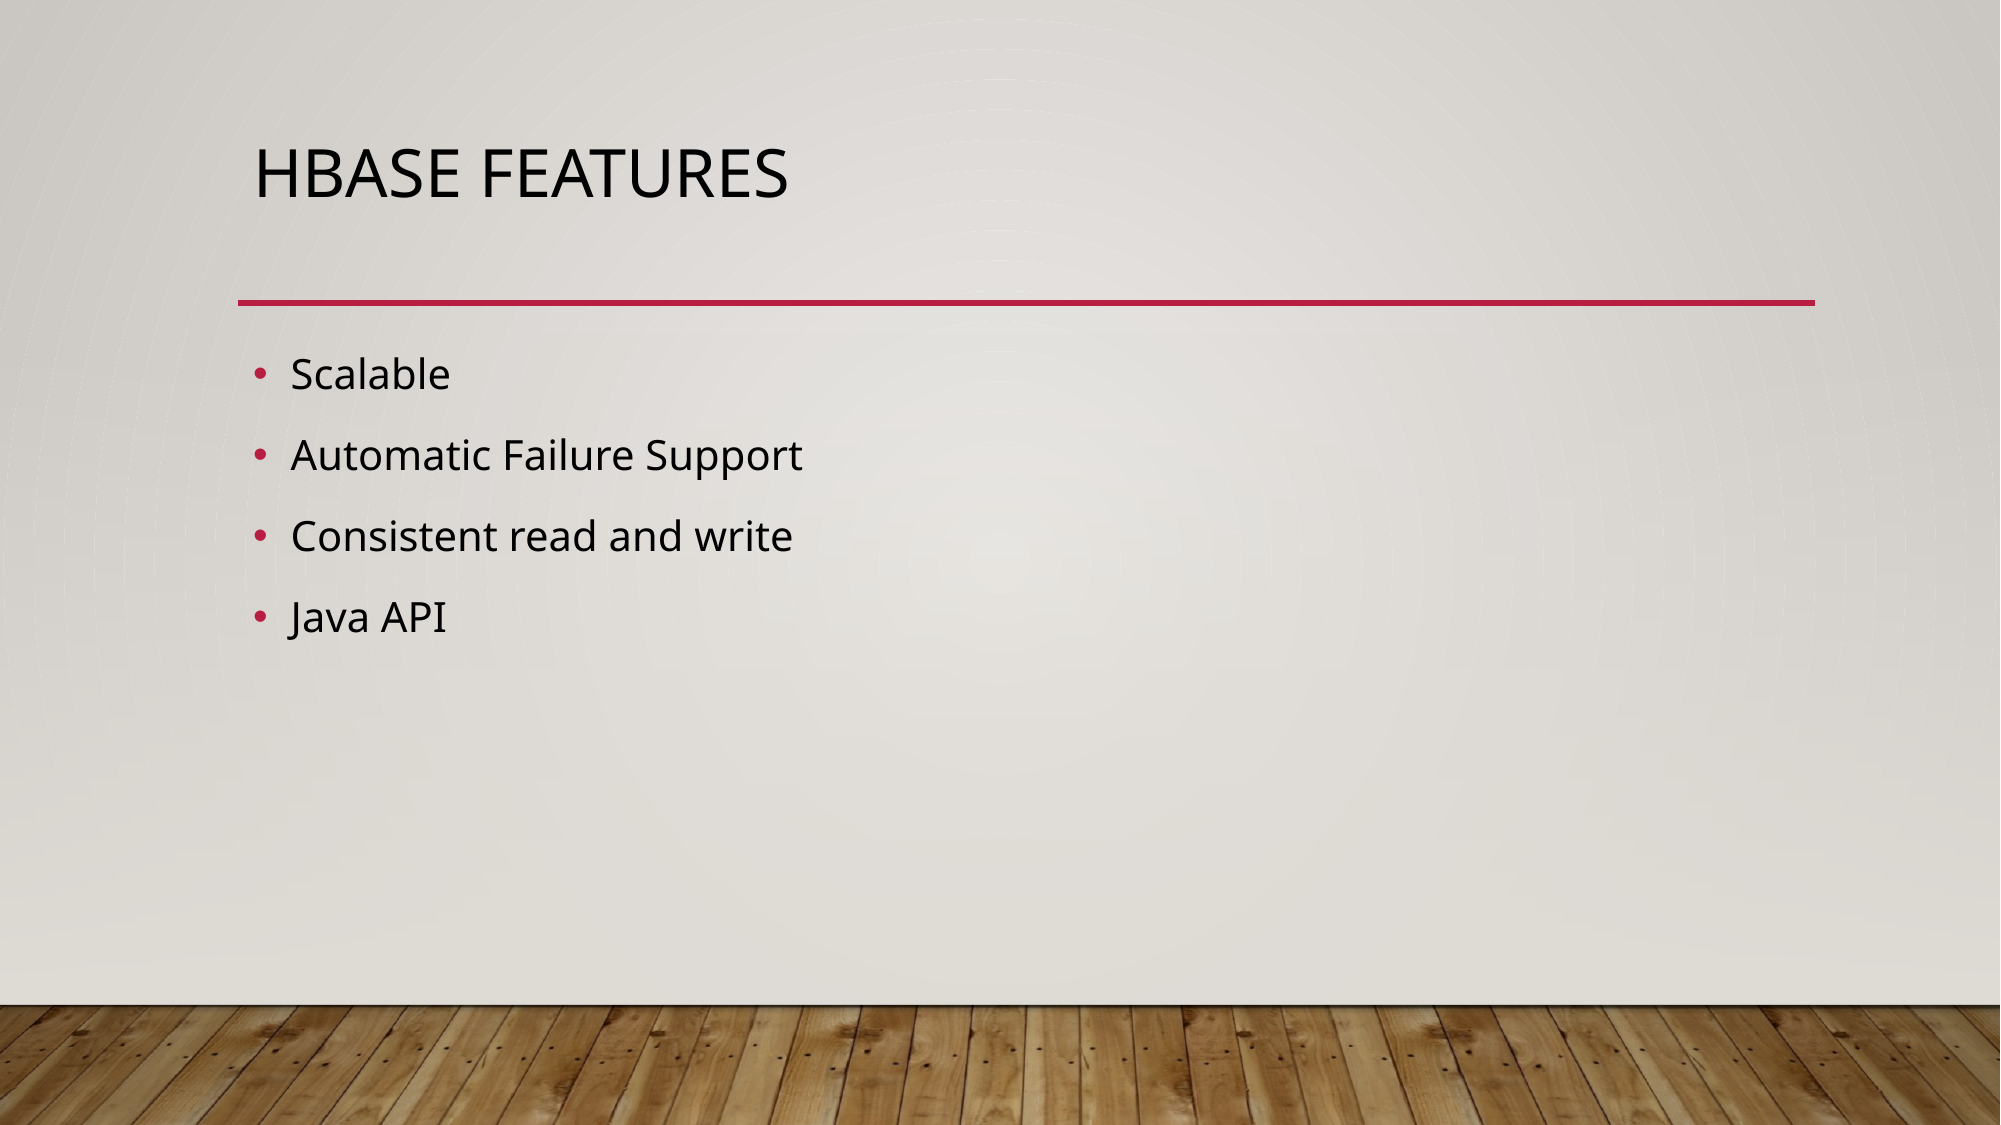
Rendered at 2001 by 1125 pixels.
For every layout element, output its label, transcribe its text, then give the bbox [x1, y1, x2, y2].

title Hbase Features [238, 131, 1814, 305]
picture [0, 1005, 2000, 1125]
list Scalable Automatic Failure Support Consistent read and write Java API [238, 330, 1814, 897]
